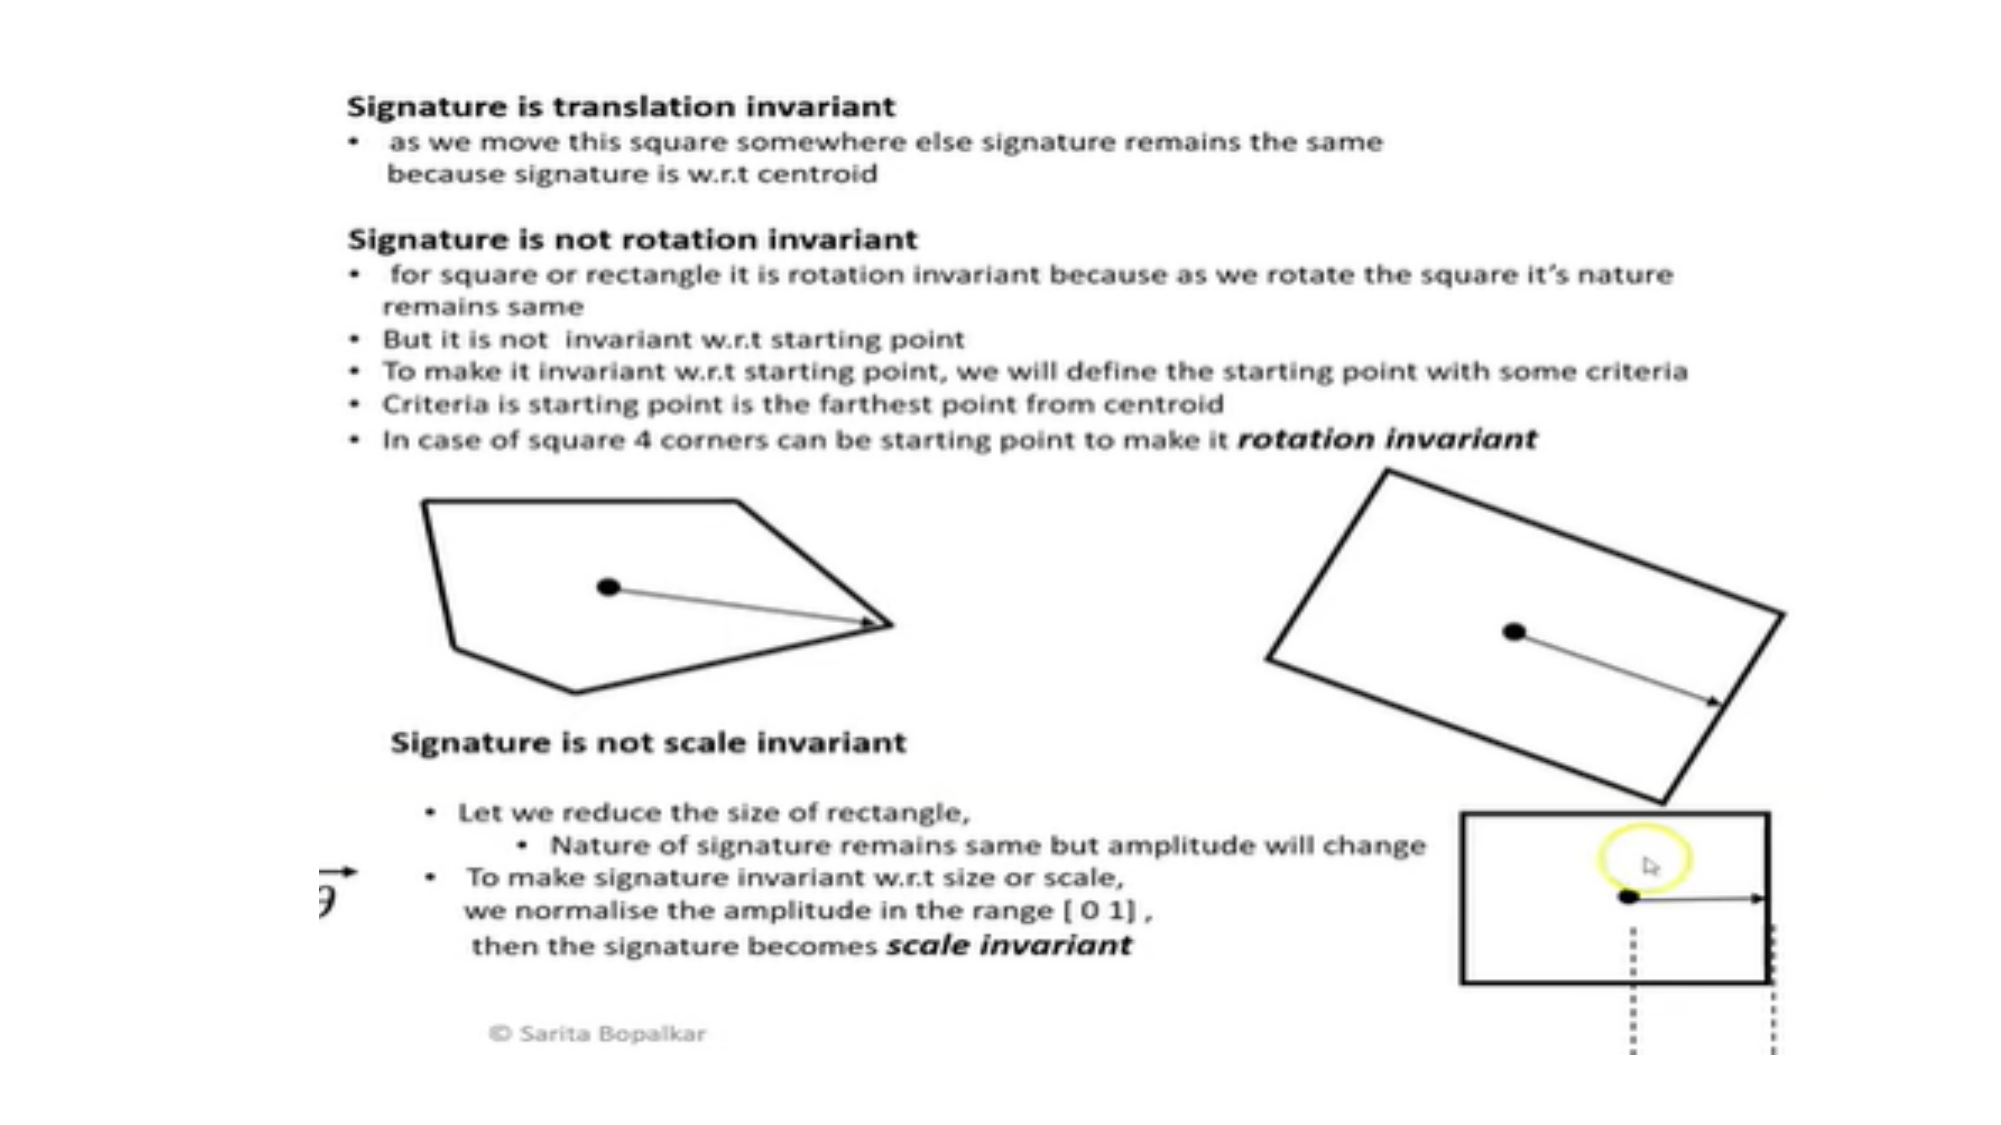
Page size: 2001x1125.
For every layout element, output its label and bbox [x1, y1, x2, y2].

picture [318, 80, 1833, 1055]
